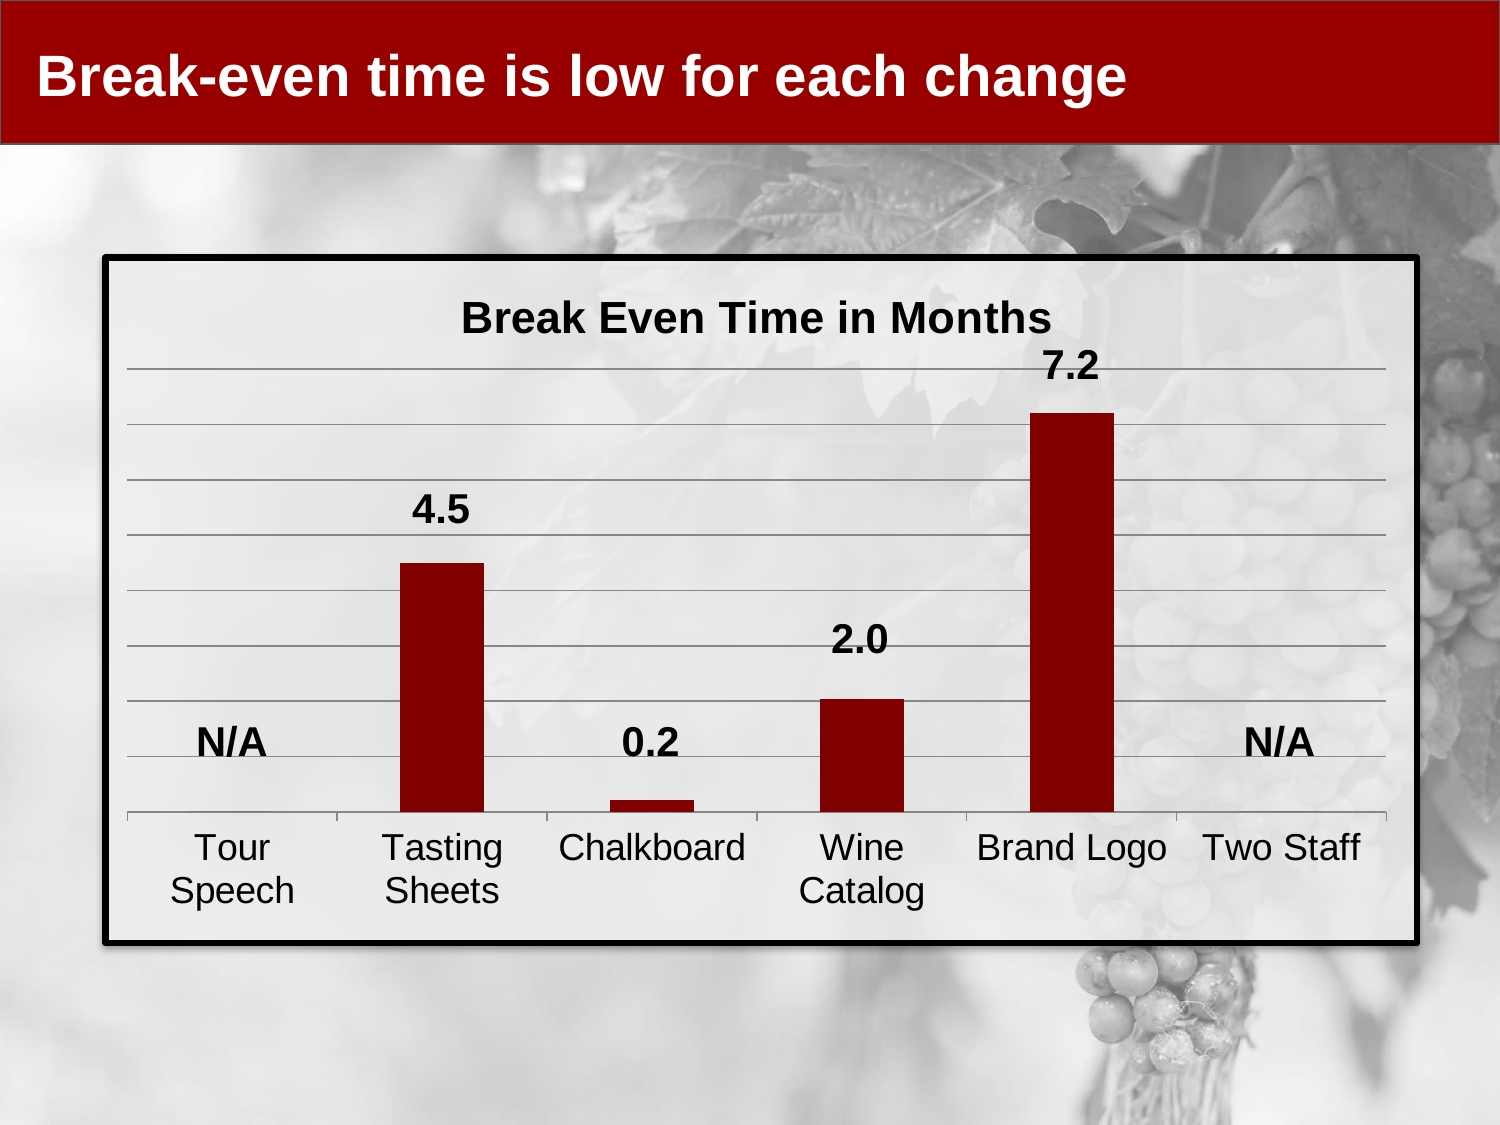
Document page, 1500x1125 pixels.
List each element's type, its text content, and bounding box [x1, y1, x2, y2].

text_box Break-even time is low for each change [21, 22, 1500, 113]
chart [100, 257, 1413, 925]
text_box [0, 0, 1500, 113]
picture [0, 113, 1500, 1125]
